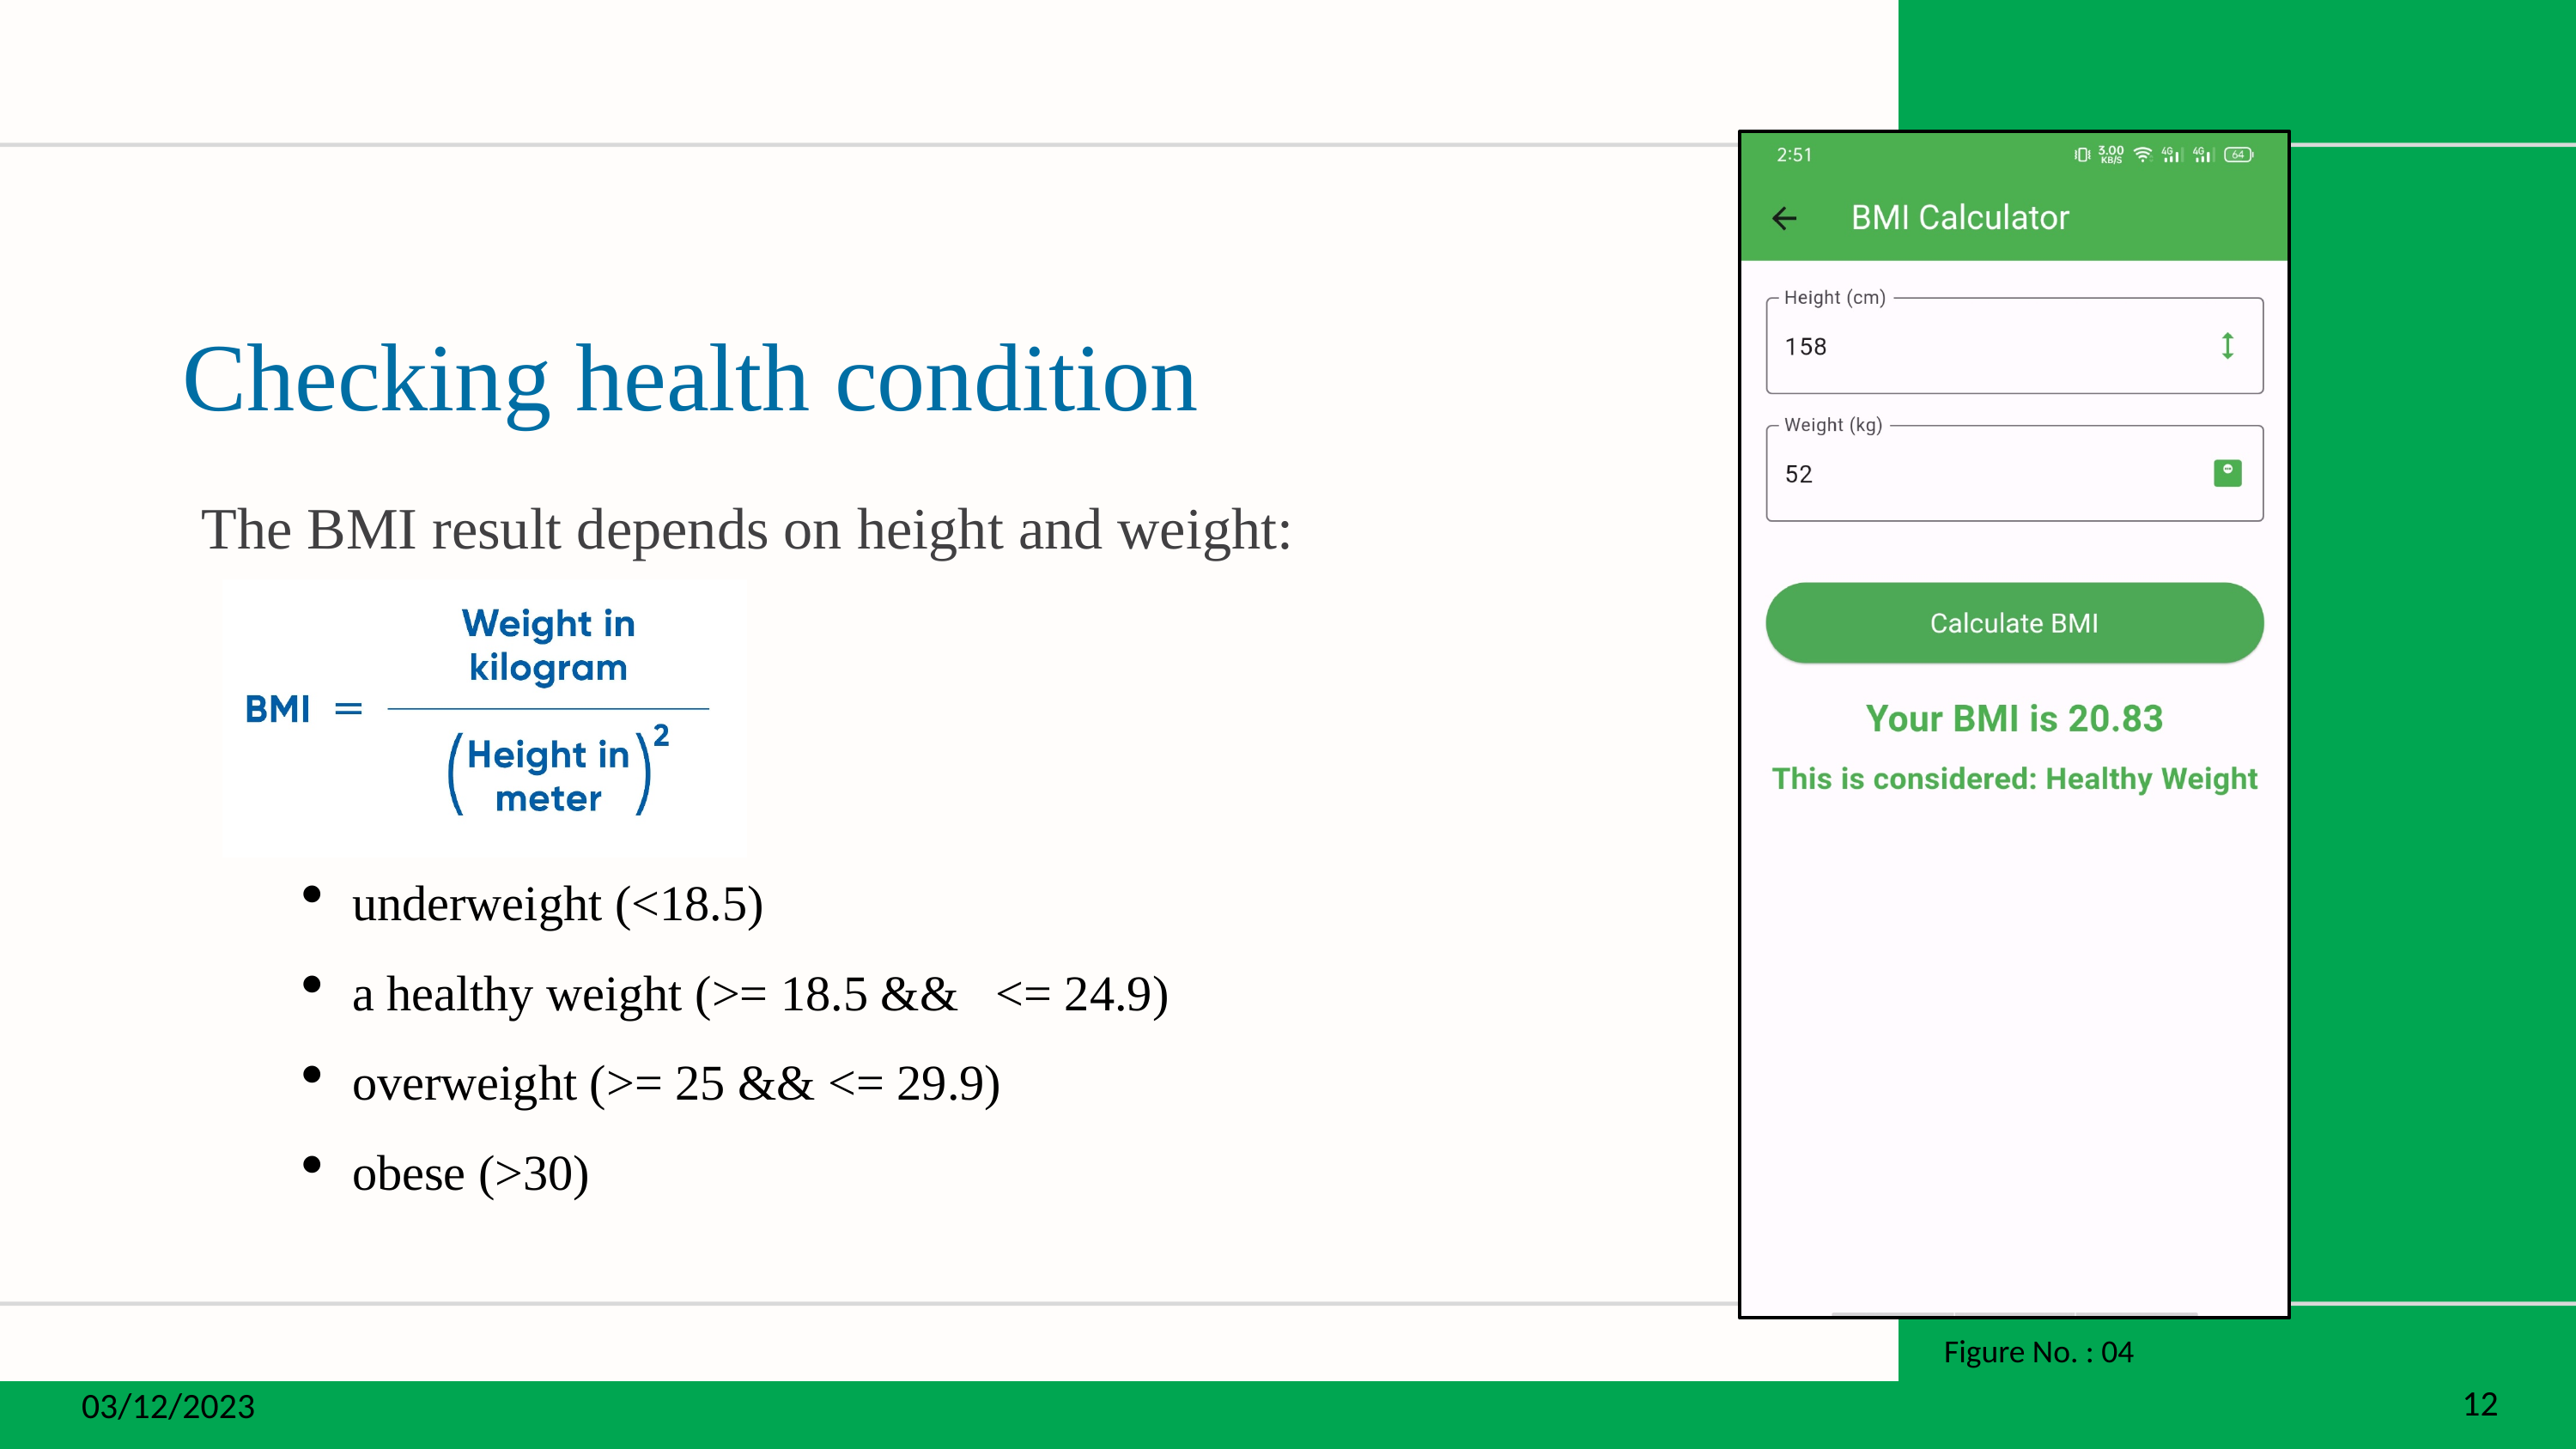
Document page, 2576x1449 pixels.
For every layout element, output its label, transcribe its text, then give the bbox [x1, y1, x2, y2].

text_box [2233, 1304, 2576, 1380]
text_box 03/12/2023 [0, 1379, 269, 1431]
text_box [0, 1380, 2576, 1449]
text_box underweight (<18.5) a healthy weight (>= 18.5 && <= 24.9) overweight (>= 25 && <= 29.9) obese (>30) [290, 834, 1581, 1207]
picture [1741, 132, 2288, 1317]
text_box Checking health condition [182, 324, 1449, 430]
text_box [1899, 1325, 2210, 1380]
text_box 12 [2210, 1375, 2512, 1428]
picture [222, 579, 747, 858]
text_box Figure No. : 04 [1931, 1325, 2233, 1375]
text_box [1899, 0, 2576, 144]
text_box [2291, 145, 2576, 1303]
text_box The BMI result depends on height and weight: [151, 431, 1342, 626]
